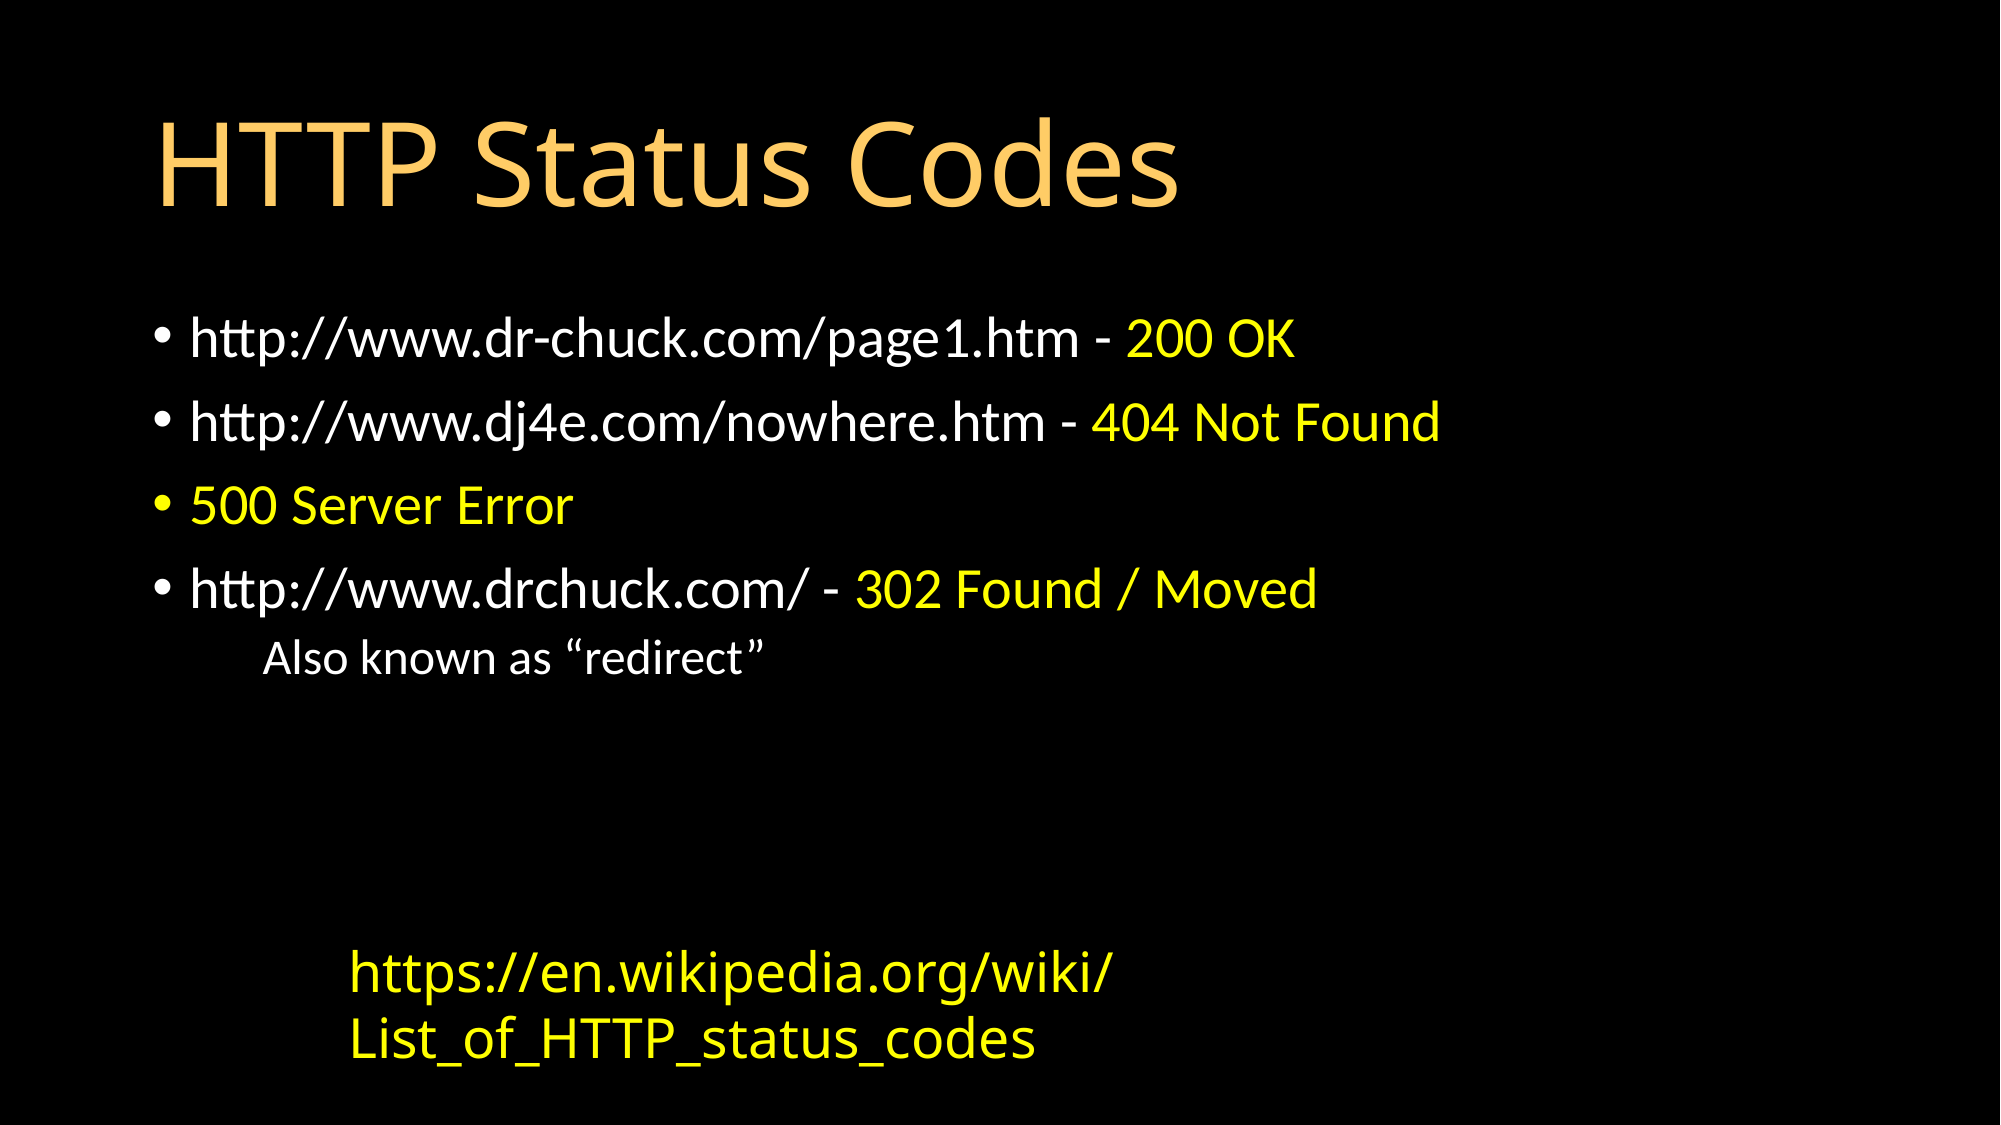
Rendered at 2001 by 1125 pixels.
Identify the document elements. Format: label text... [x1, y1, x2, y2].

title HTTP Status Codes [137, 59, 1863, 278]
list http://www.dr-chuck.com/page1.htm - 200 OK http://www.dj4e.com/nowhere.htm - 404 Not Found 500 Server Error http://www.drchuck.com/ - 302 Found / Moved Also known as “redirect” [137, 299, 1863, 1014]
text_box https://en.wikipedia.org/wiki/List_of_HTTP_status_codes [333, 929, 1784, 1078]
